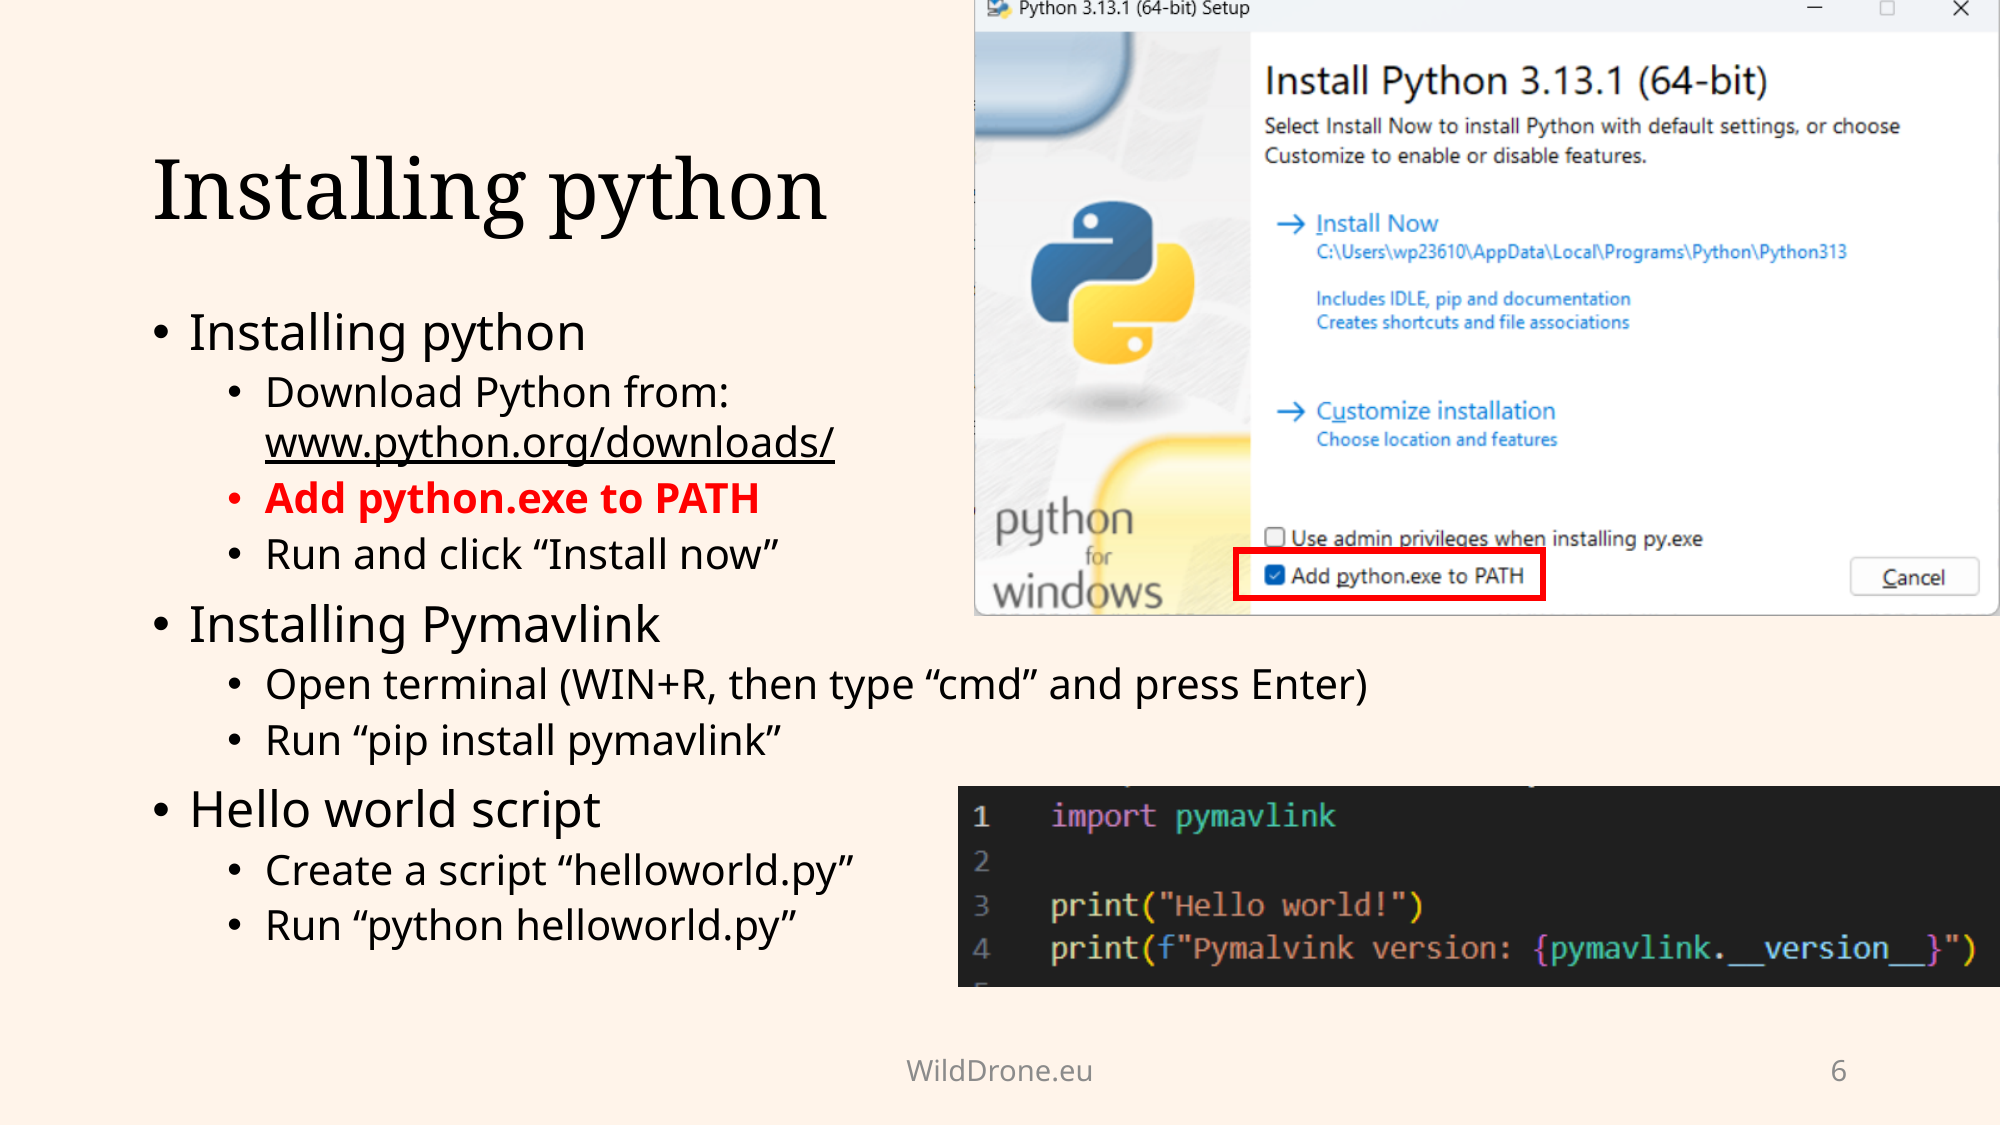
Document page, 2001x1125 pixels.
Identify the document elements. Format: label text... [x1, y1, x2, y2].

footer WildDrone.eu [662, 1042, 1338, 1103]
picture [958, 786, 2000, 988]
picture [974, 0, 2000, 616]
title Installing python [137, 59, 974, 244]
slide_number 6 [1412, 1042, 1863, 1103]
list Installing python Download Python from: www.python.org/downloads/ Add python.exe to PATH Run and click “Install now” Installing Pymavlink Open terminal (WIN+R, then type “cmd” and press Enter) Run “pip install pymavlink” Hello world script Create a script “helloworld.py” Run “python helloworld.py” [137, 299, 1863, 1014]
